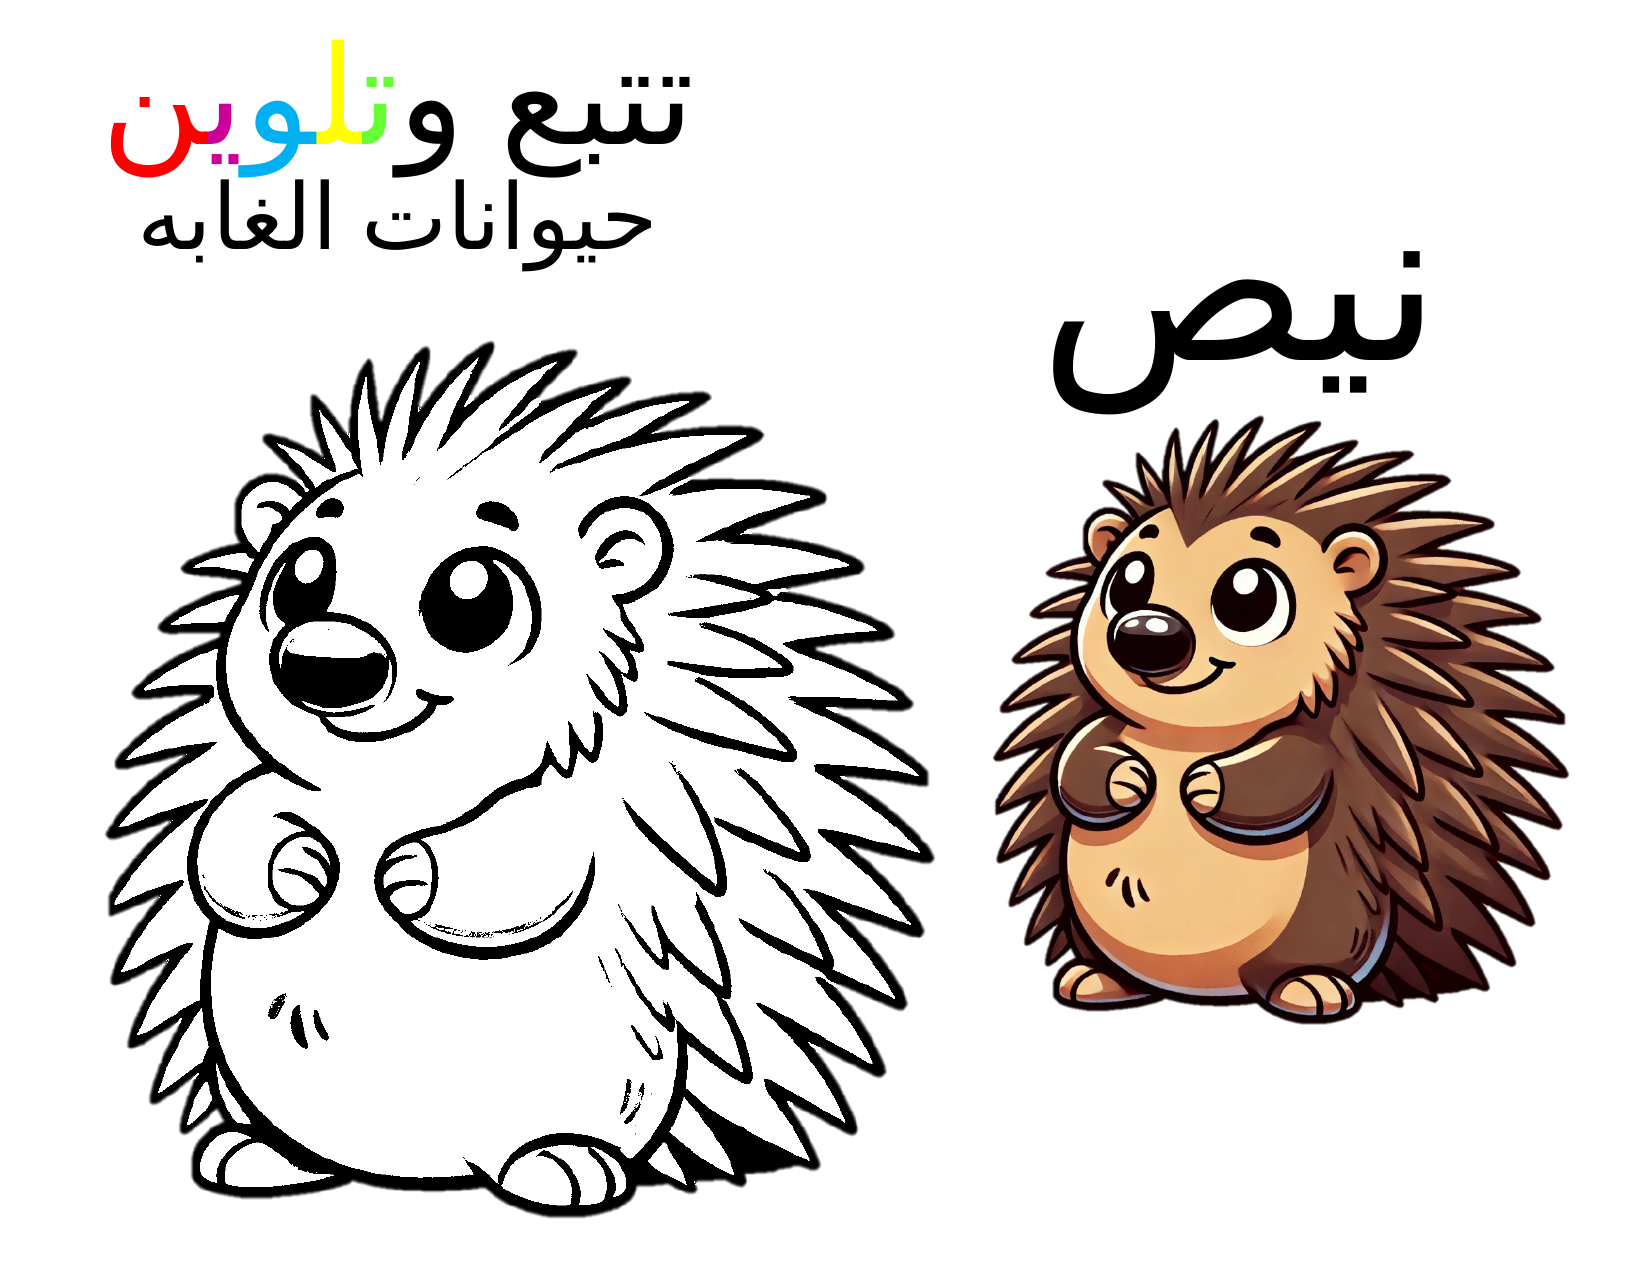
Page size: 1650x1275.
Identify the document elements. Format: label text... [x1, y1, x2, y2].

text_box حيوانات الغابه [14, 150, 783, 276]
picture [36, 305, 1614, 1269]
text_box تتبع وتلوين [0, 0, 812, 180]
text_box نيص [867, 130, 1614, 391]
